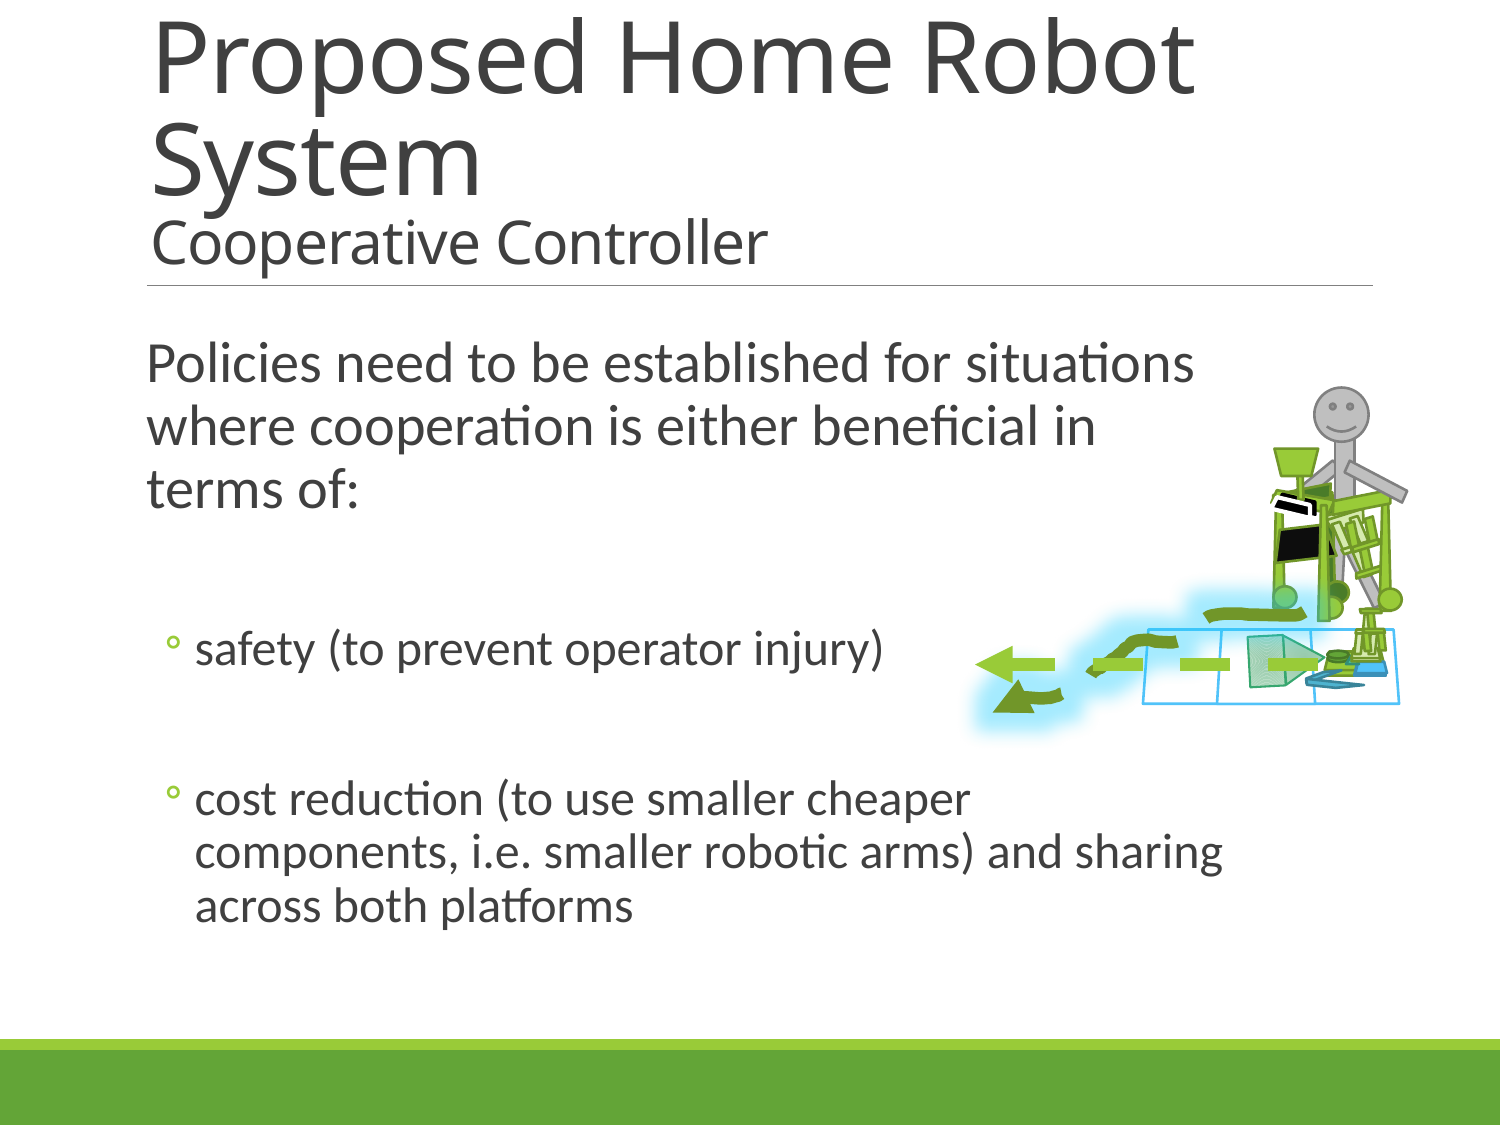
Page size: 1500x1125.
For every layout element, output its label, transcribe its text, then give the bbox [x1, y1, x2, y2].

list Policies need to be established for situations where cooperation is either beneficial in terms of: safety (to prevent operator injury) cost reduction (to use smaller cheaper components, i.e. smaller robotic arms) and sharing across both platforms [131, 324, 1227, 1025]
title Proposed Home Robot System Cooperative Controller [135, 47, 1373, 285]
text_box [974, 386, 1409, 713]
